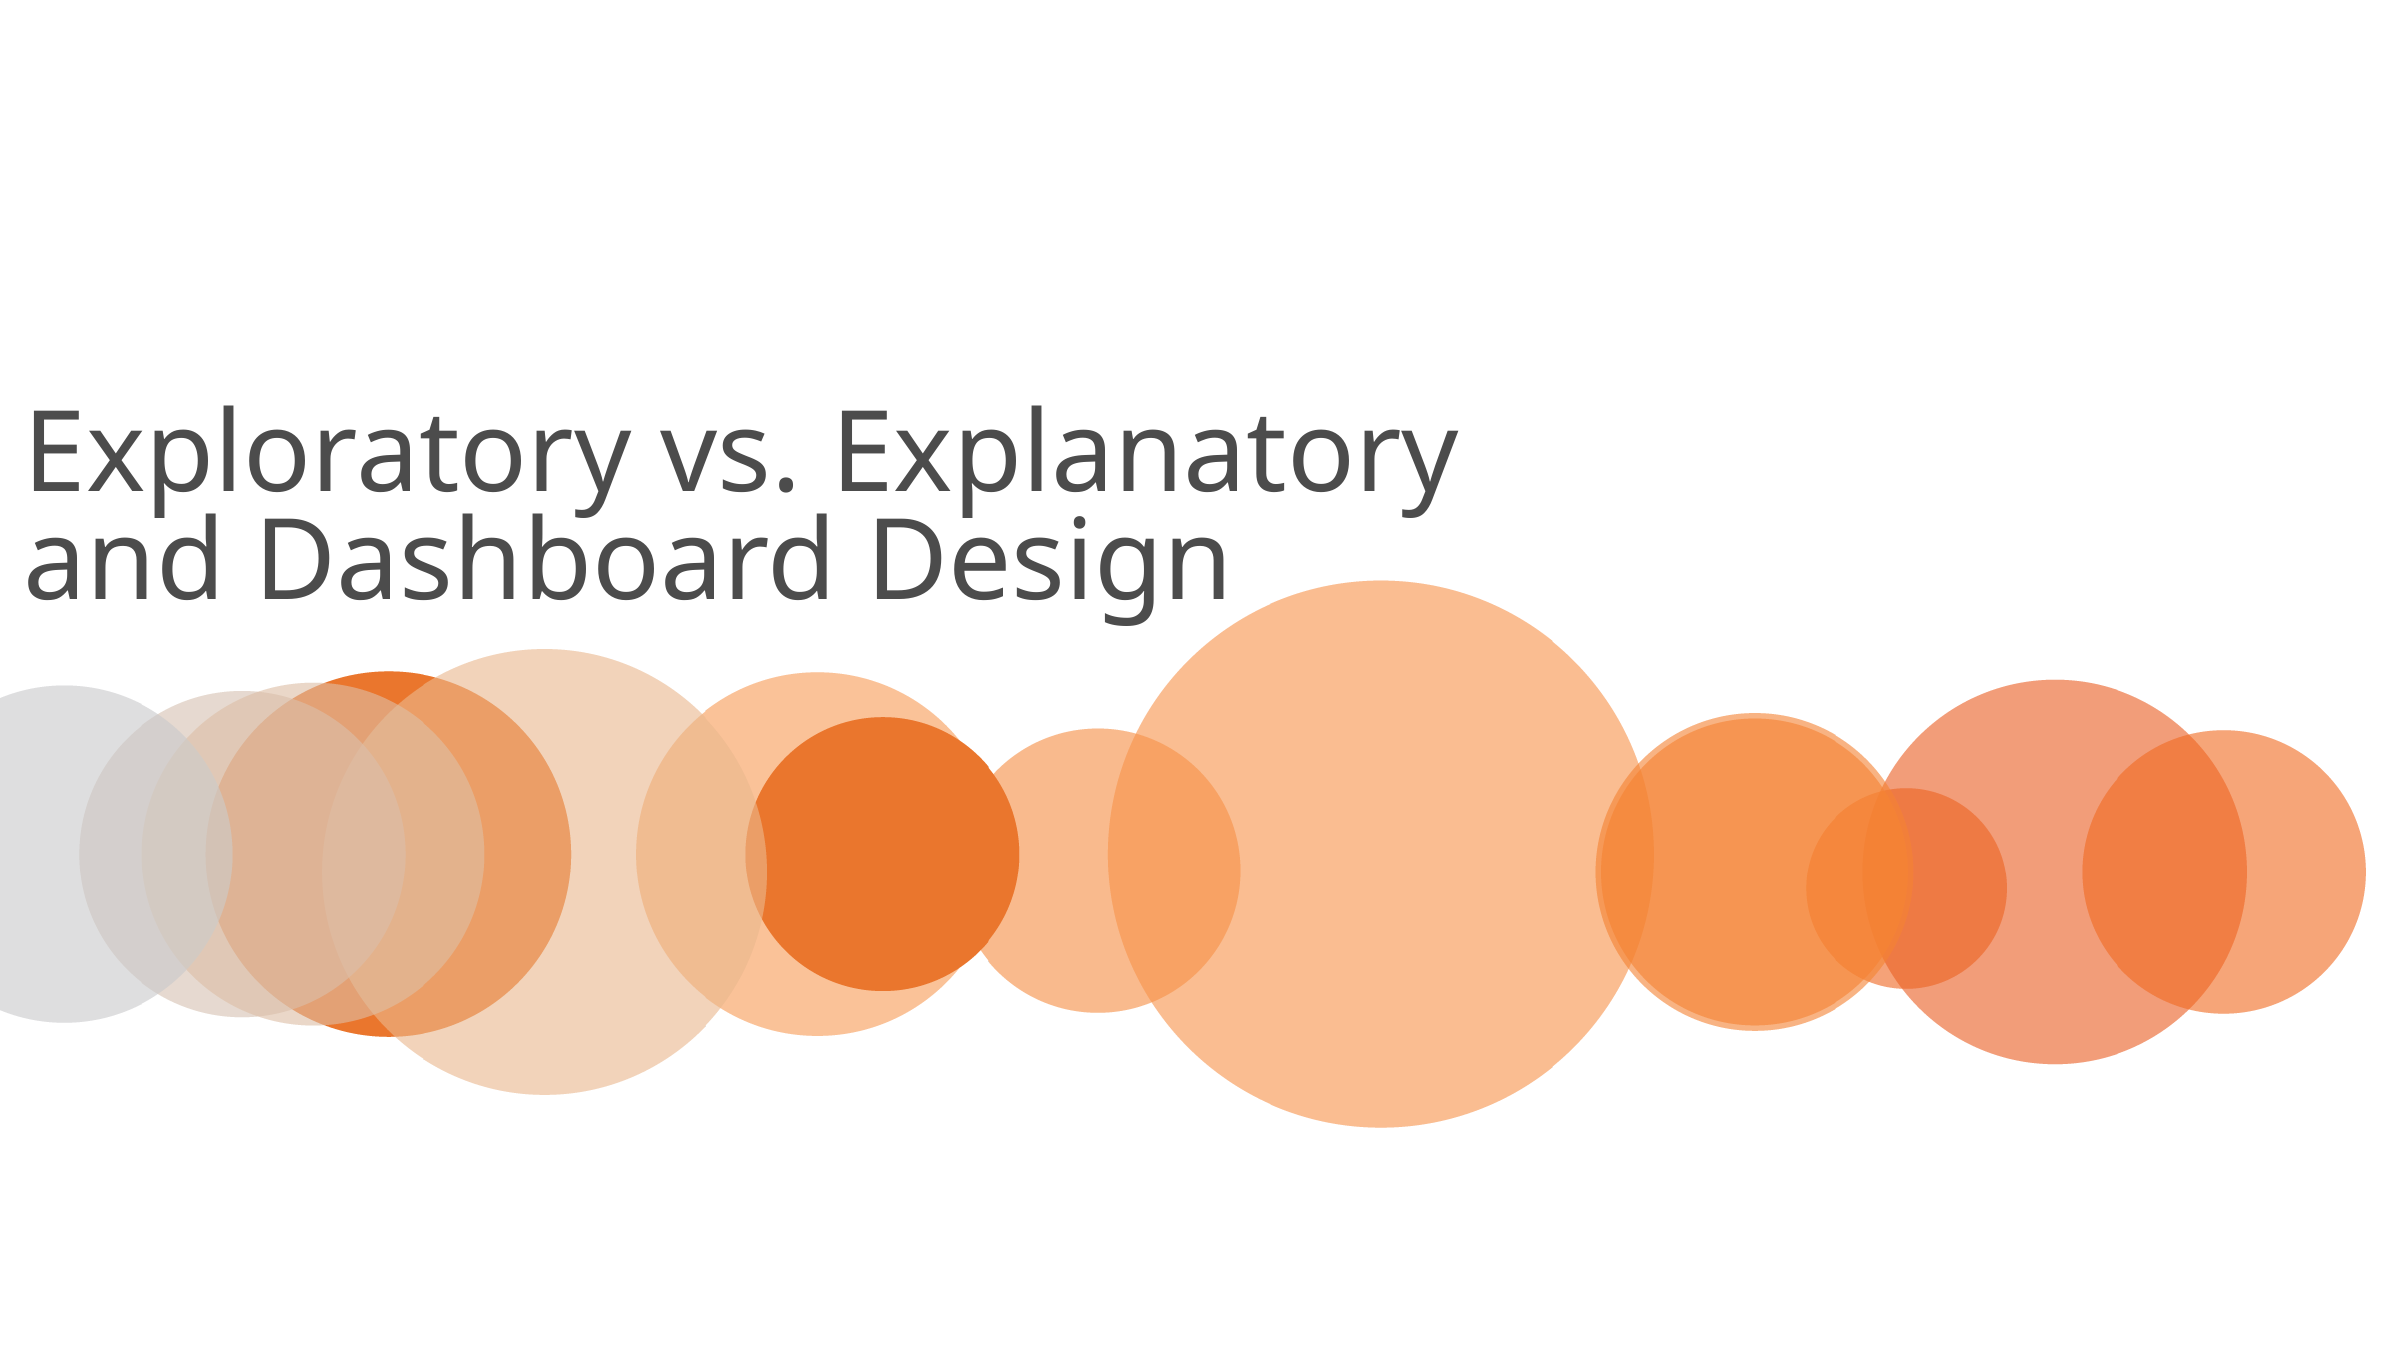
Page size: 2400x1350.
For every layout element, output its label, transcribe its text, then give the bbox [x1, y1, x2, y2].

title Exploratory vs. Explanatory and Dashboard Design [23, 404, 1473, 701]
picture [0, 483, 2400, 1263]
